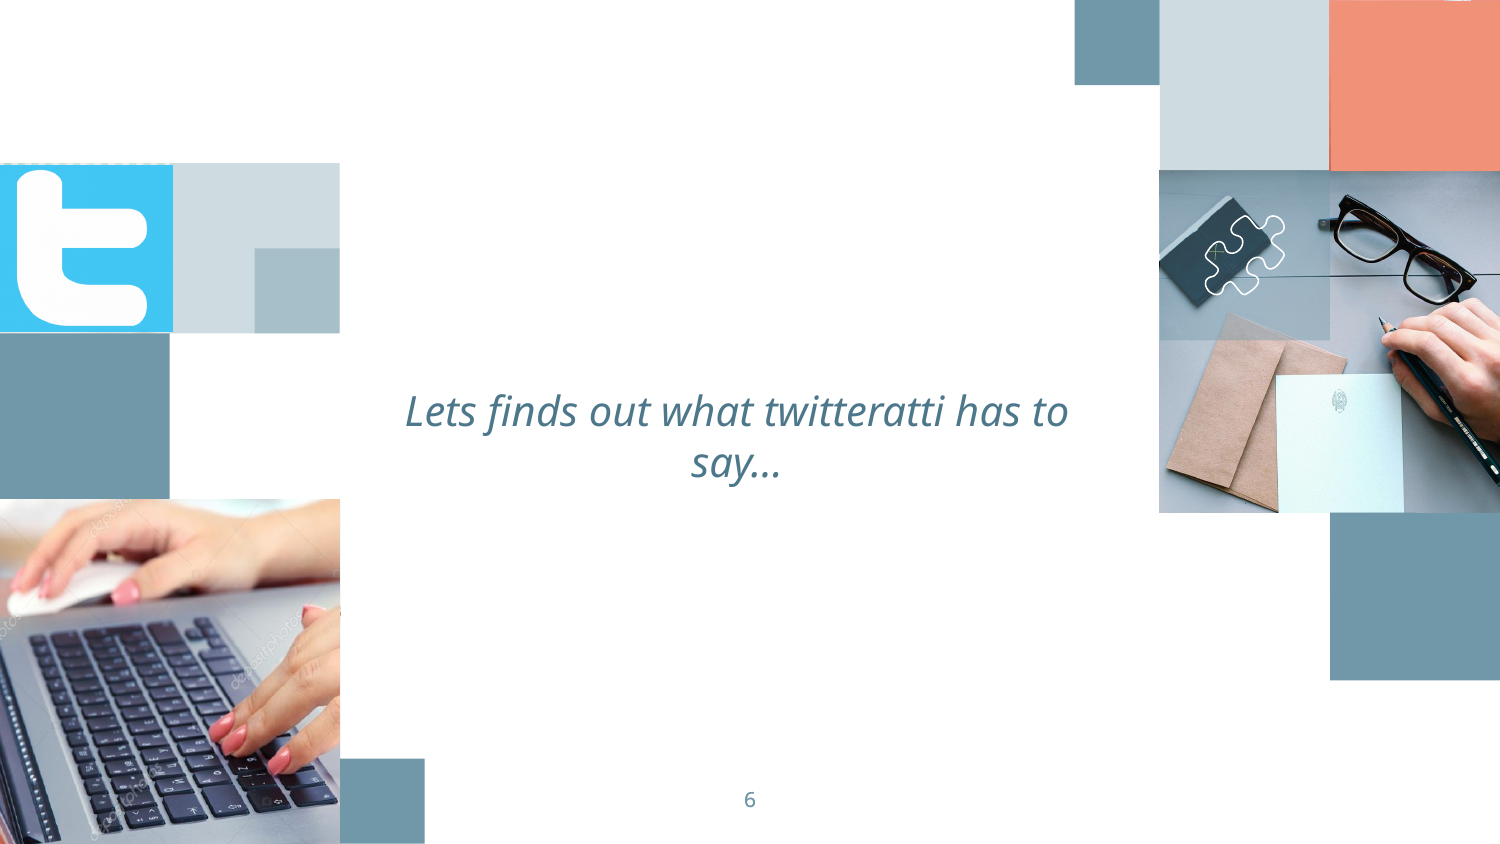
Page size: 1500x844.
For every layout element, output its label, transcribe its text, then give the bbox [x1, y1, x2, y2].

picture [1159, 0, 1500, 513]
picture [0, 163, 173, 333]
text_box [1331, 1, 1500, 172]
slide_number 6 [707, 758, 793, 844]
list Lets finds out what twitteratti has to say… [368, 340, 1106, 531]
picture [0, 499, 341, 844]
